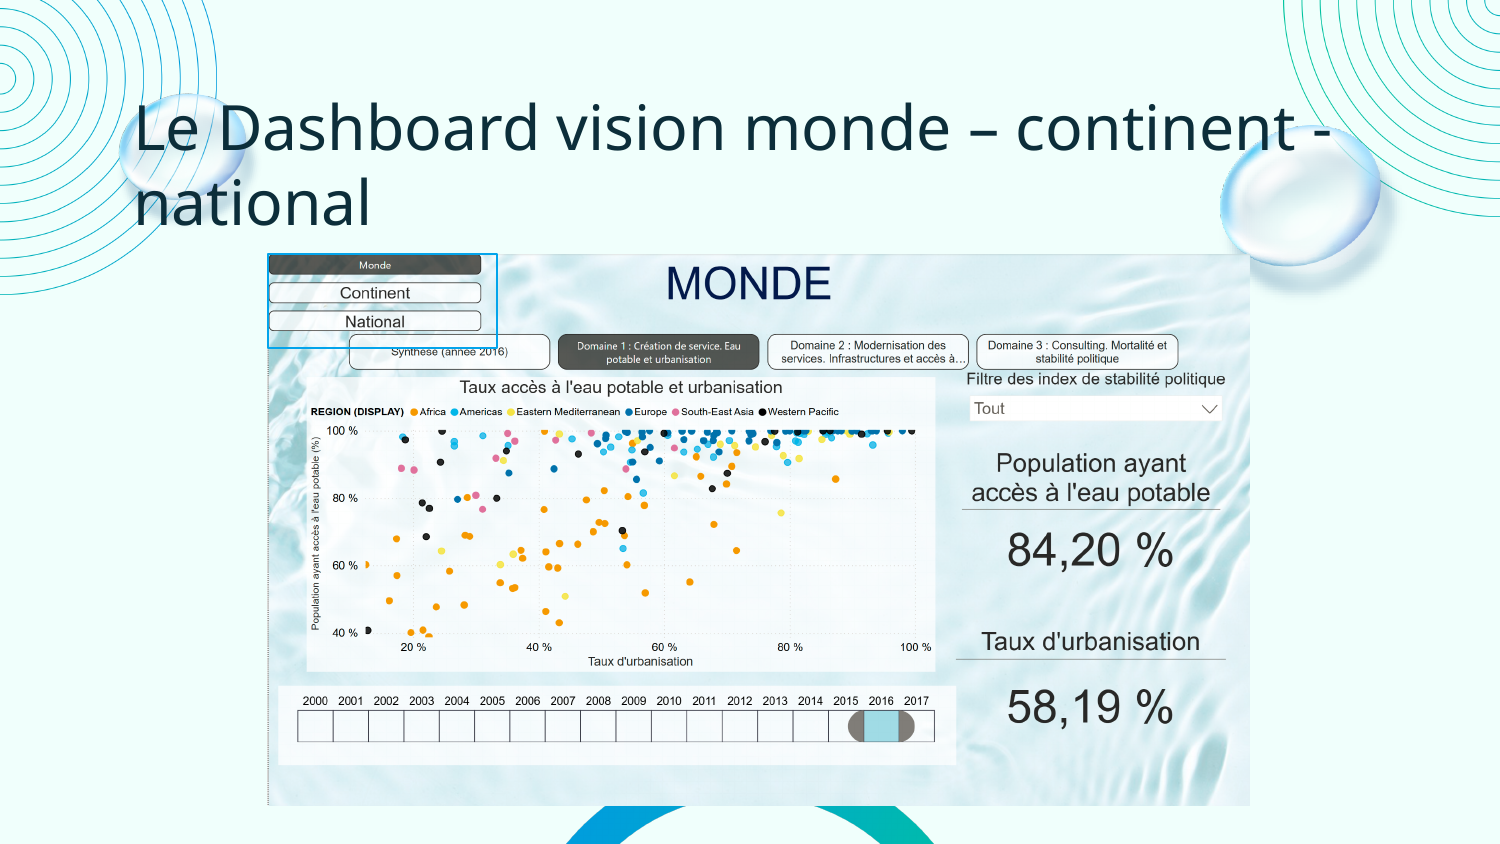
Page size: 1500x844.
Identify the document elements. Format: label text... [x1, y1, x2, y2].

picture [267, 0, 1500, 844]
picture [270, 256, 495, 346]
title Le Dashboard vision monde – continent - national [118, 72, 1382, 167]
picture [0, 0, 263, 295]
